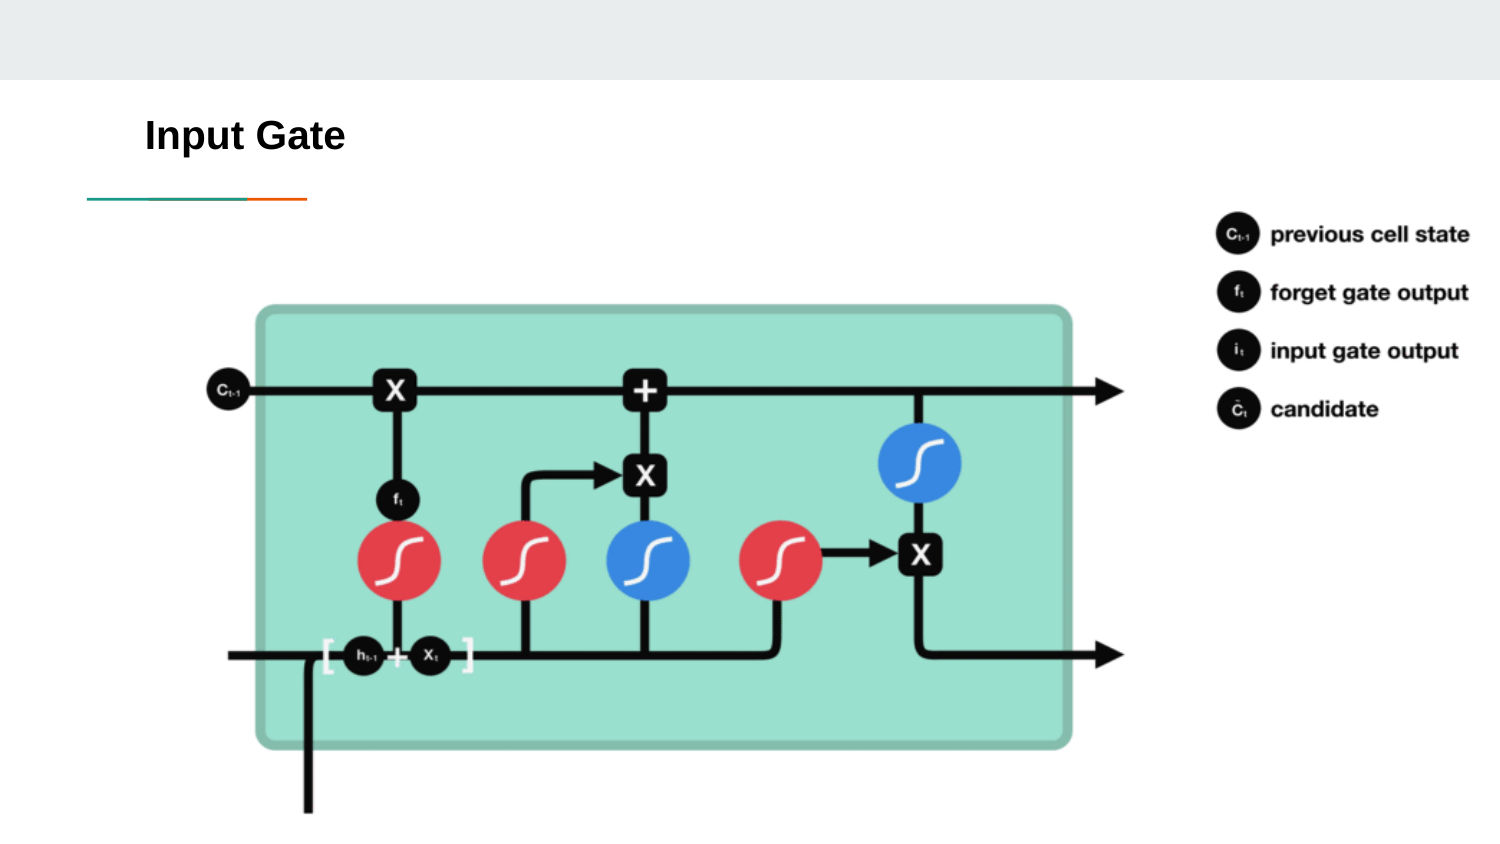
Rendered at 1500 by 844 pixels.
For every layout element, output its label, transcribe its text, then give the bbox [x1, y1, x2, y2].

picture [124, 205, 1489, 838]
text_box Input Gate [129, 84, 1046, 173]
